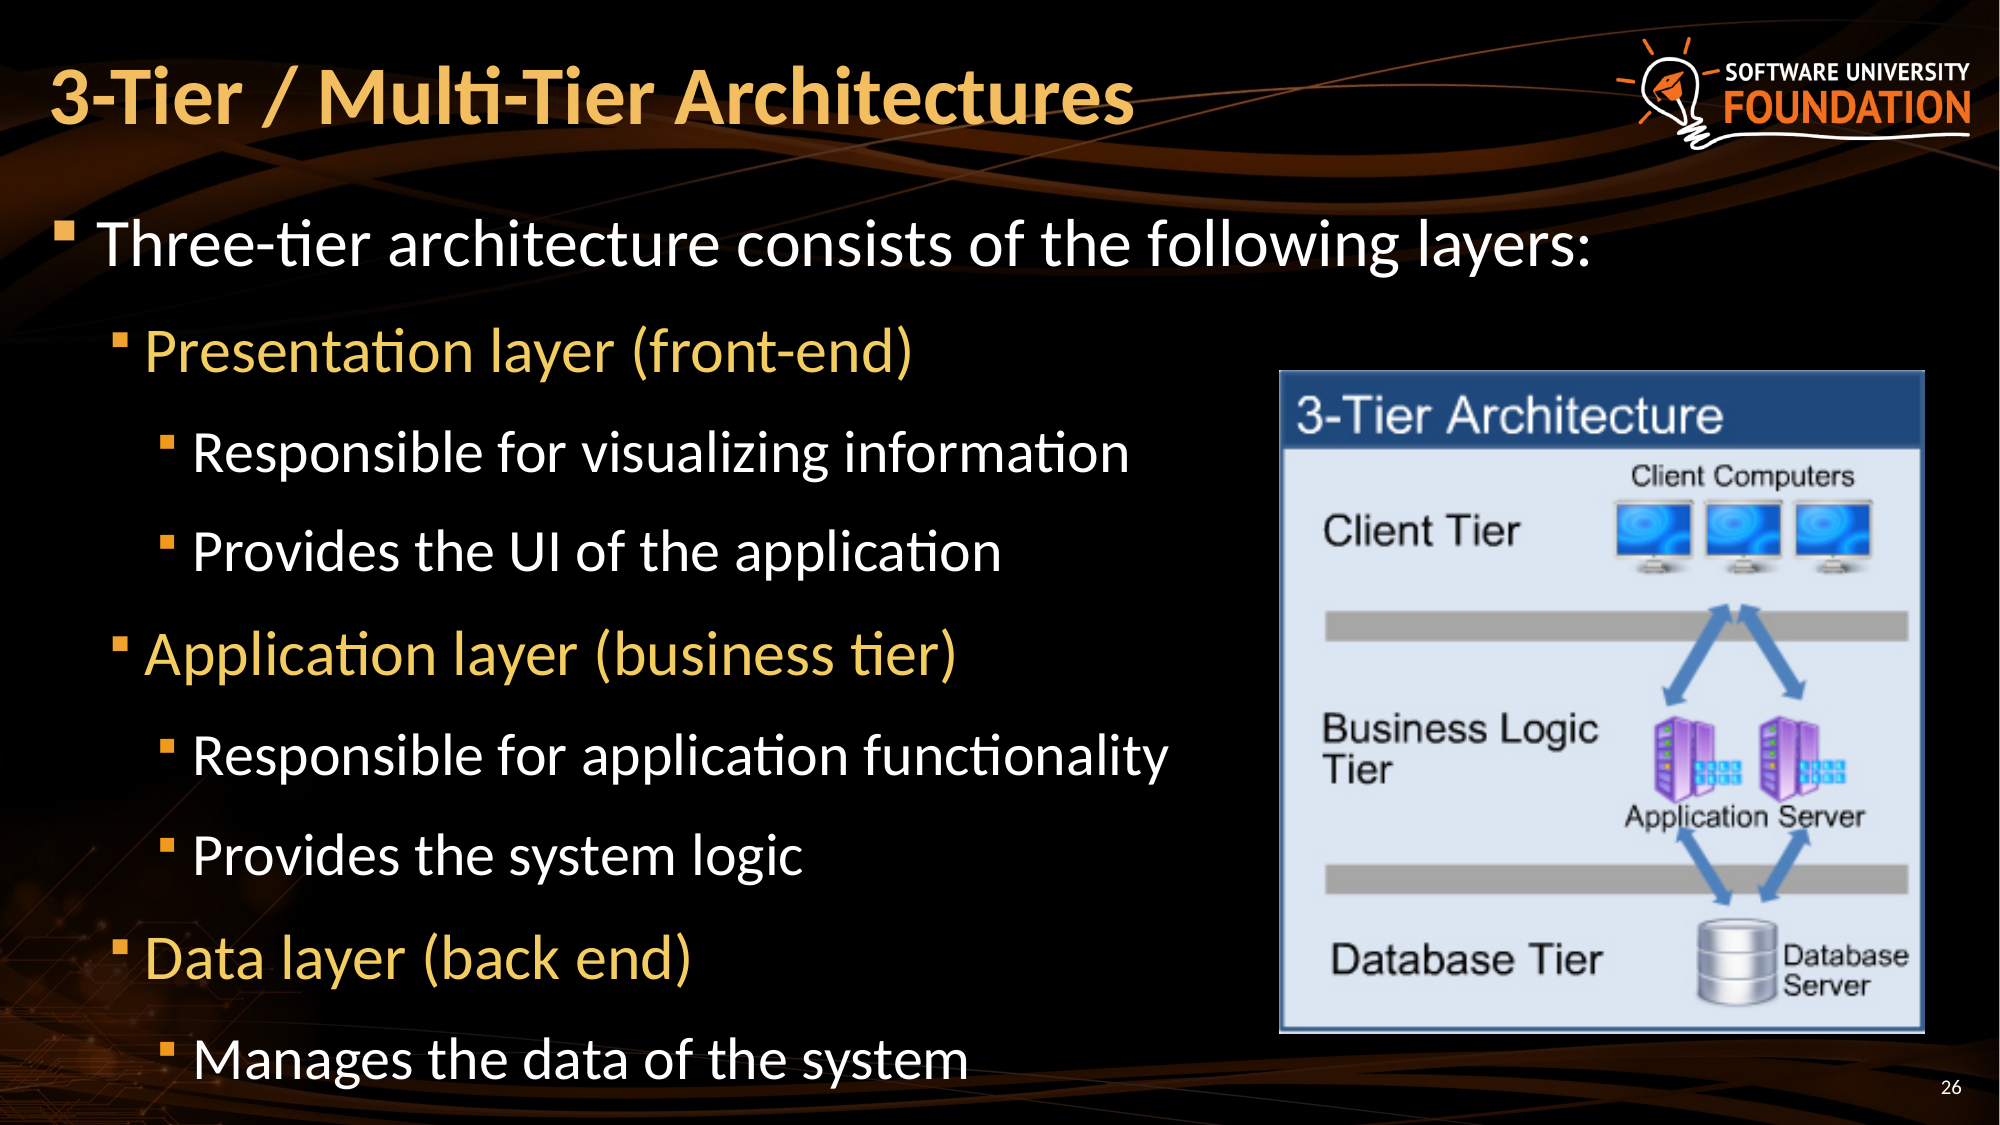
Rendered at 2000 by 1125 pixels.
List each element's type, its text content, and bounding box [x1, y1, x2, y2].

picture [0, 0, 2000, 1125]
slide_number 26 [1897, 1070, 1968, 1103]
title 3-Tier / Multi-Tier Architectures [30, 6, 1602, 189]
list Three-tier architecture consists of the following layers: Presentation layer (front-end) Responsible for visualizing information Provides the UI of the application Application layer (business tier) Responsible for application functionality Provides the system logic Data layer (back end) Manages the data of the system [31, 188, 1968, 1103]
